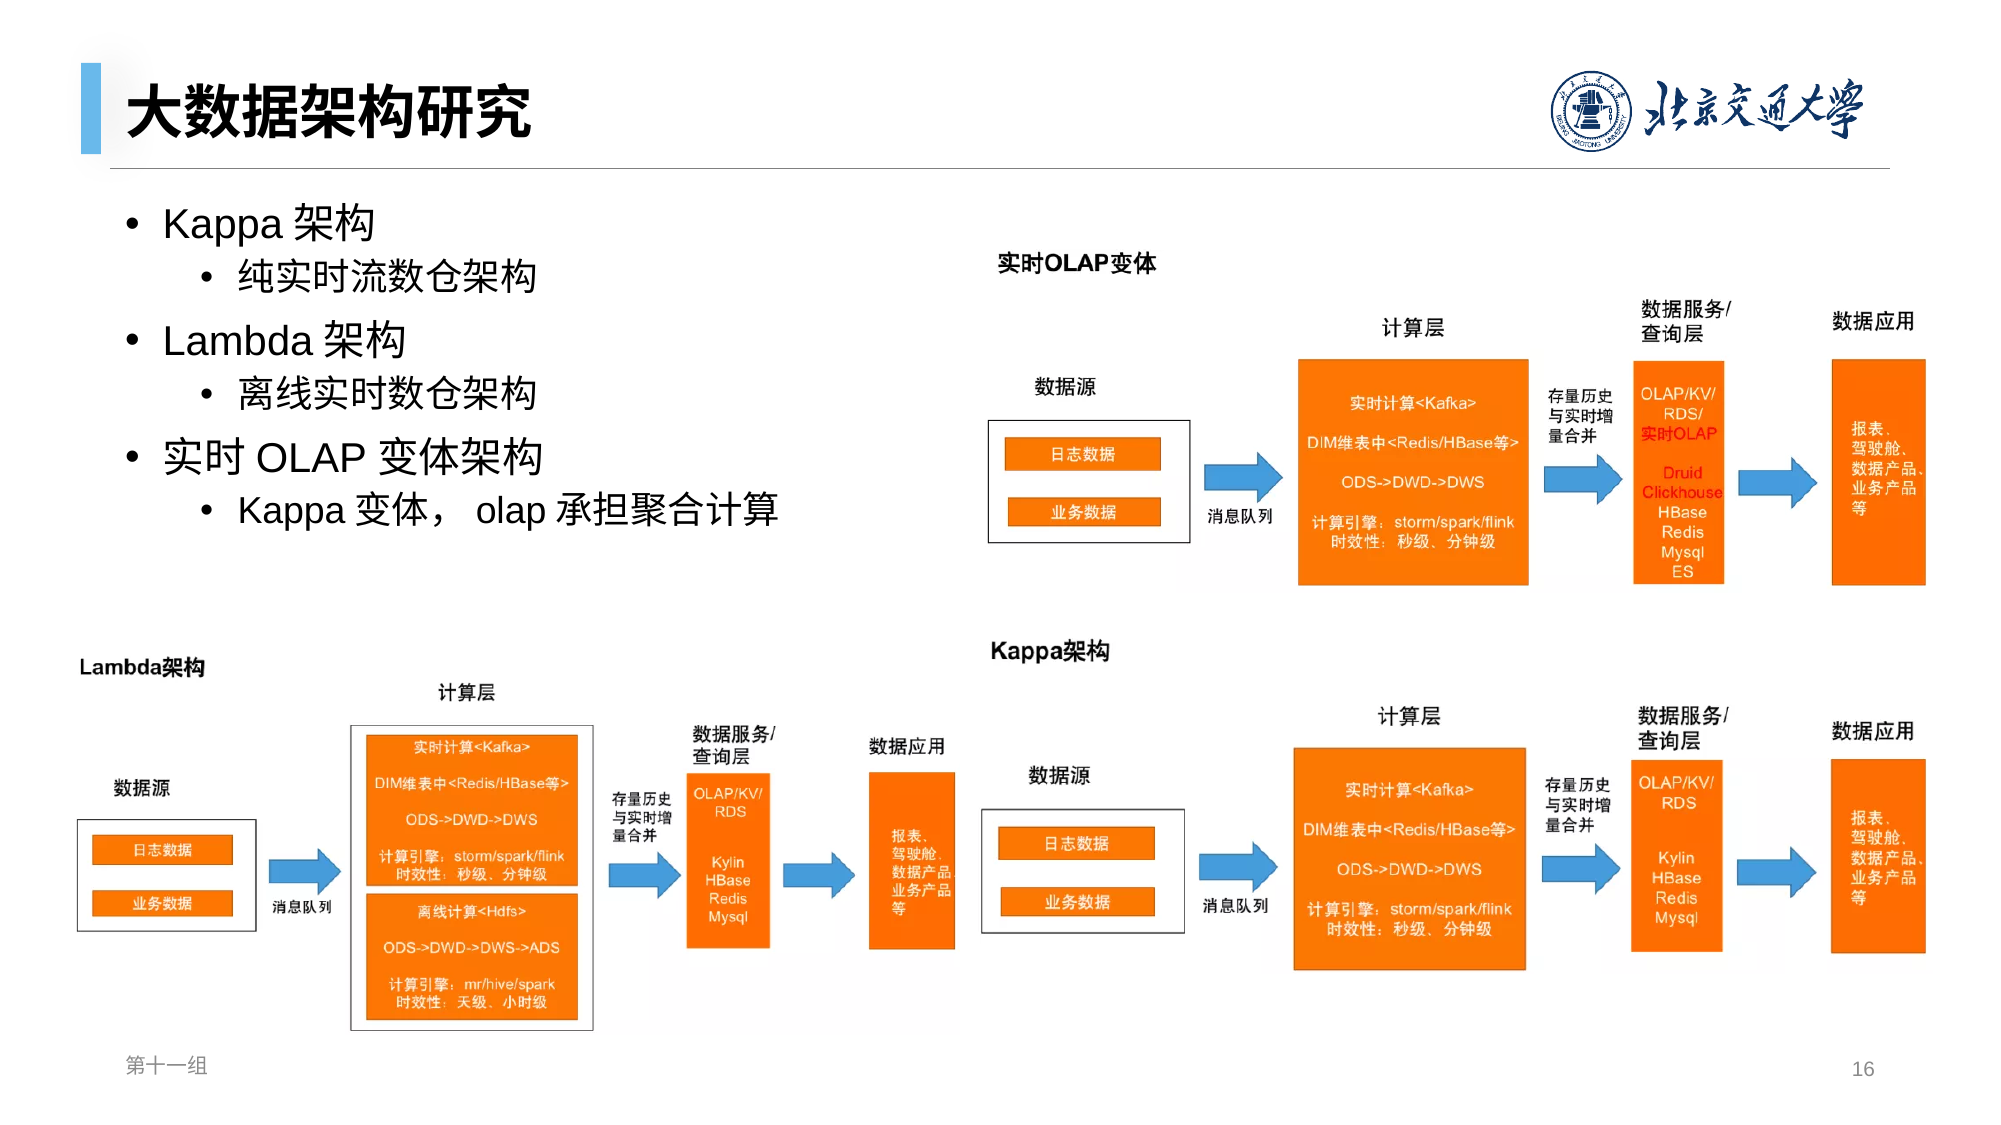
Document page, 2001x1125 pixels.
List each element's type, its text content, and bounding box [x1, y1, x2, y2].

slide_number 16 [1412, 1050, 1890, 1085]
picture [978, 249, 1933, 593]
picture [978, 630, 1933, 974]
list Kappa架构 纯实时流数仓架构 Lambda架构 离线实时数仓架构 实时OLAP变体架构 Kappa变体，olap承担聚合计算 [109, 195, 1872, 1019]
footer 第十一组 [109, 1050, 790, 1085]
picture [67, 649, 960, 1035]
picture [1529, 154, 1890, 184]
title 大数据架构研究 [109, 0, 1890, 154]
